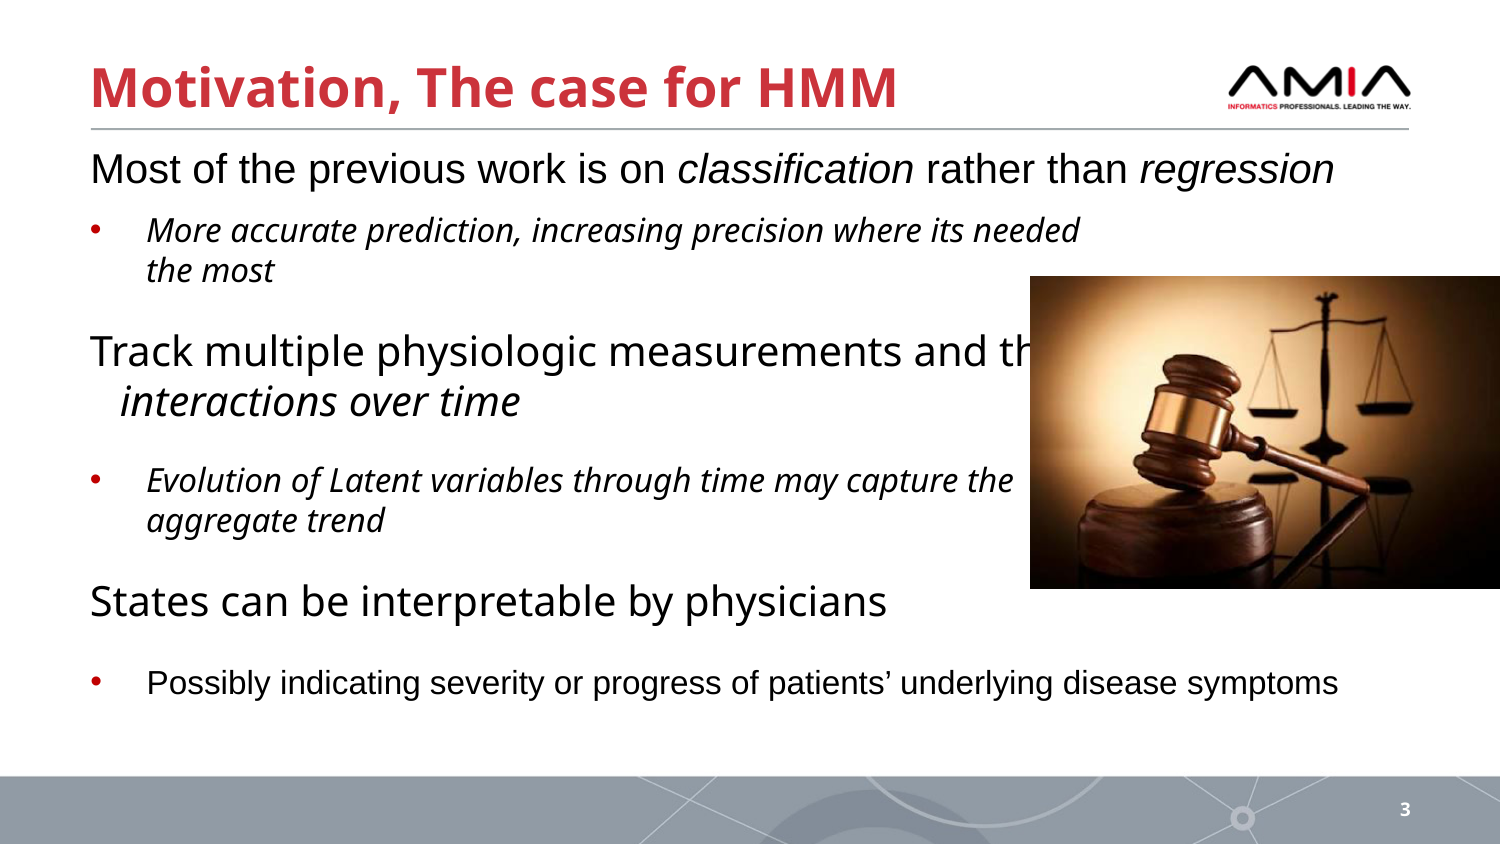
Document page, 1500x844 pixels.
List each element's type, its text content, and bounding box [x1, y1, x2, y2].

slide_number 3 [1098, 798, 1412, 822]
picture [0, 2, 1500, 844]
text_box Most of the previous work is on classification rather than regression [75, 134, 1433, 259]
list More accurate prediction, increasing precision where its needed the most Track multiple physiologic measurements and their interactions over time Evolution of Latent variables through time may capture the aggregate trend States can be interpretable by physicians [89, 259, 1134, 653]
title Motivation, The case for HMM [89, 0, 1202, 118]
text_box Possibly indicating severity or progress of patients’ underlying disease symptoms [75, 653, 1397, 769]
